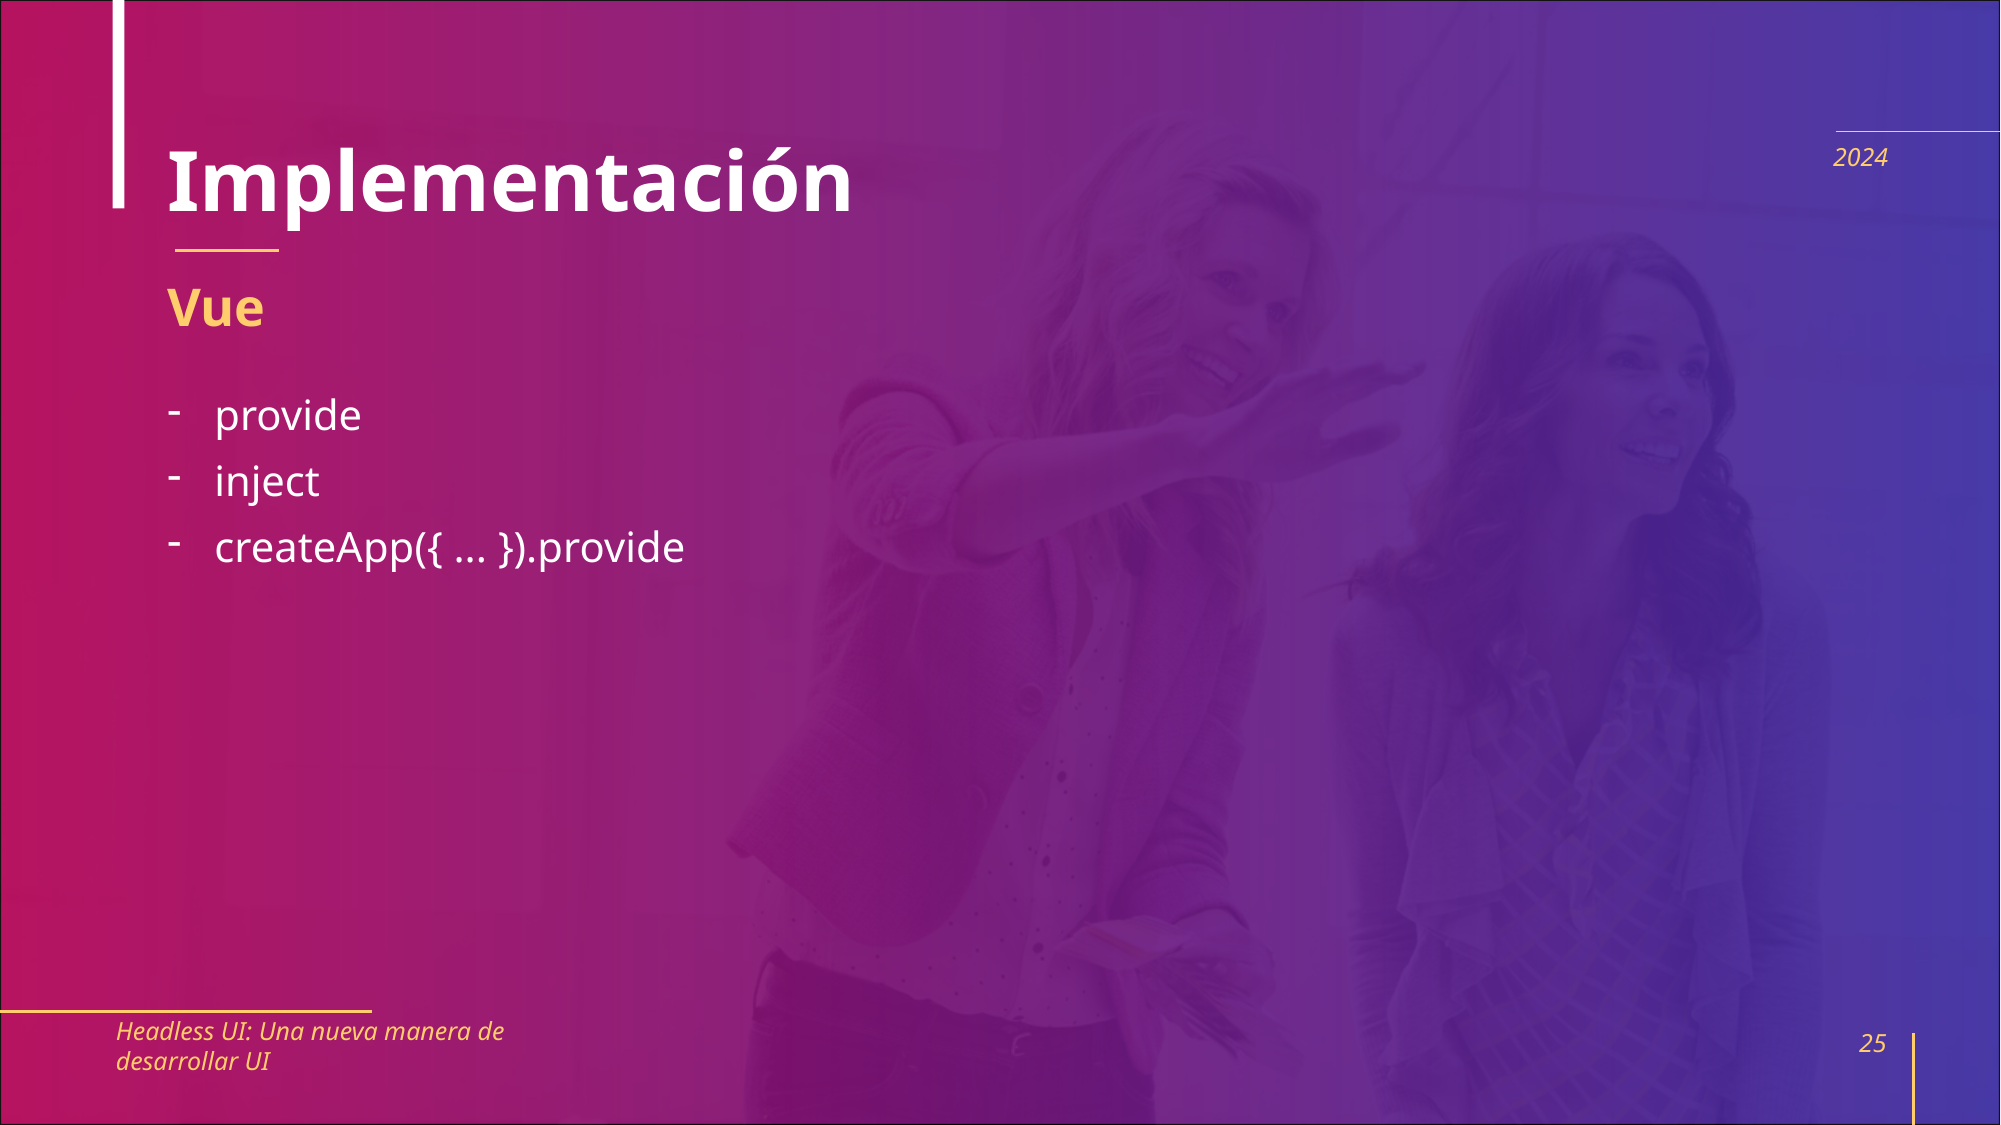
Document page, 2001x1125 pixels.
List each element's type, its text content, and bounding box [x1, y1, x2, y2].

title Implementación [152, 75, 1789, 273]
subtitle Vue [152, 273, 1789, 388]
slide_number 25 [1451, 1015, 1902, 1075]
footer Headless UI: Una nueva manera de desarrollar UI [100, 1015, 636, 1075]
list 2024 [1818, 137, 1919, 192]
list provide inject createApp({ ... }).provide [152, 388, 1789, 786]
